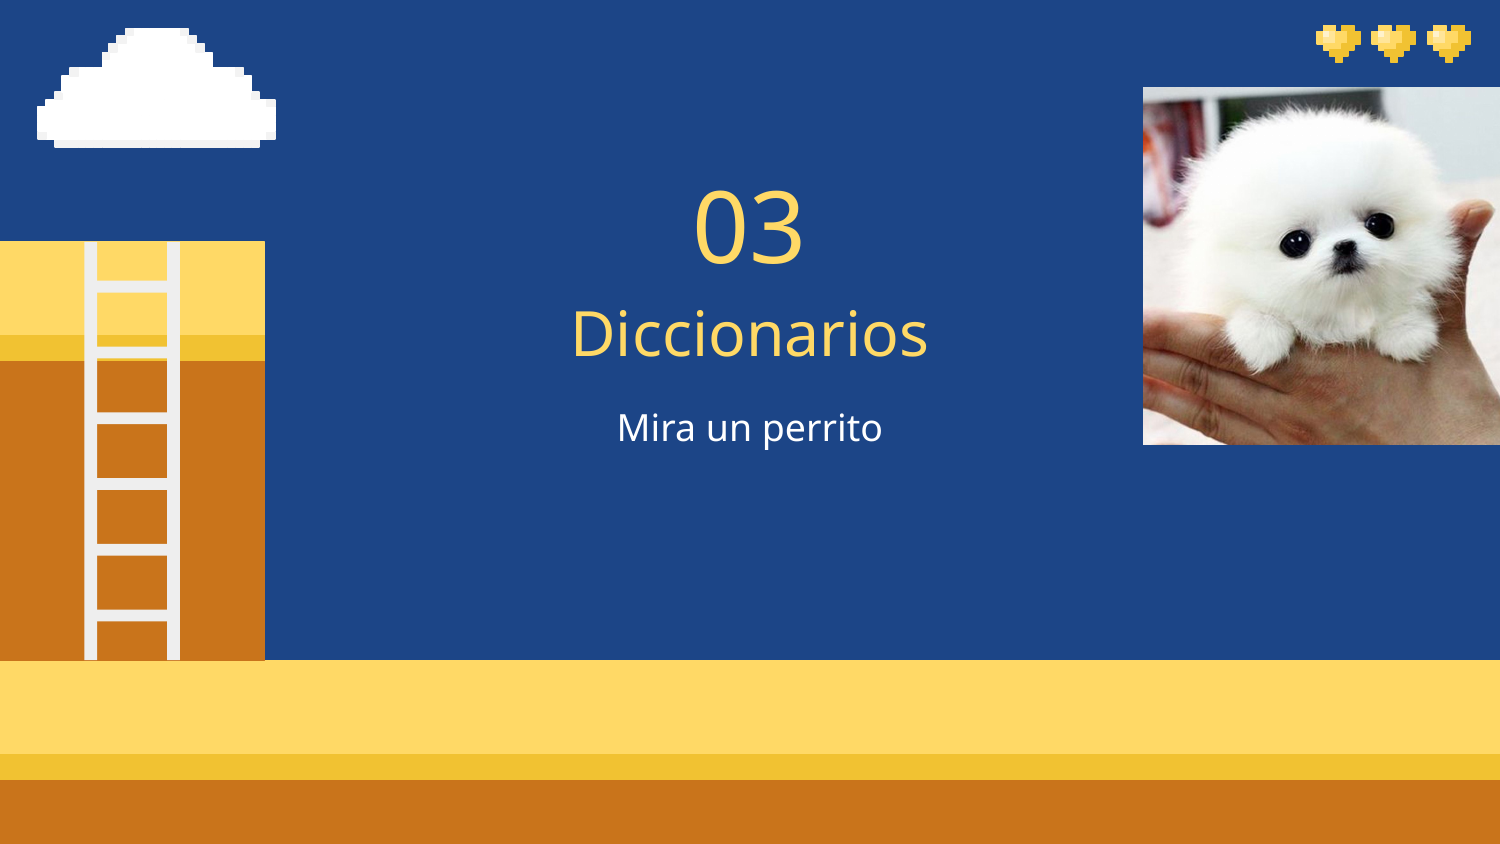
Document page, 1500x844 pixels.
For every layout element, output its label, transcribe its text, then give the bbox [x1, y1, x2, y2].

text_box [1371, 25, 1416, 63]
subtitle Mira un perrito [287, 388, 1213, 519]
picture [1142, 87, 1500, 445]
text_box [1427, 25, 1471, 63]
title 03 [51, 181, 1137, 299]
title Diccionarios [218, 299, 1137, 401]
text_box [1316, 25, 1361, 63]
